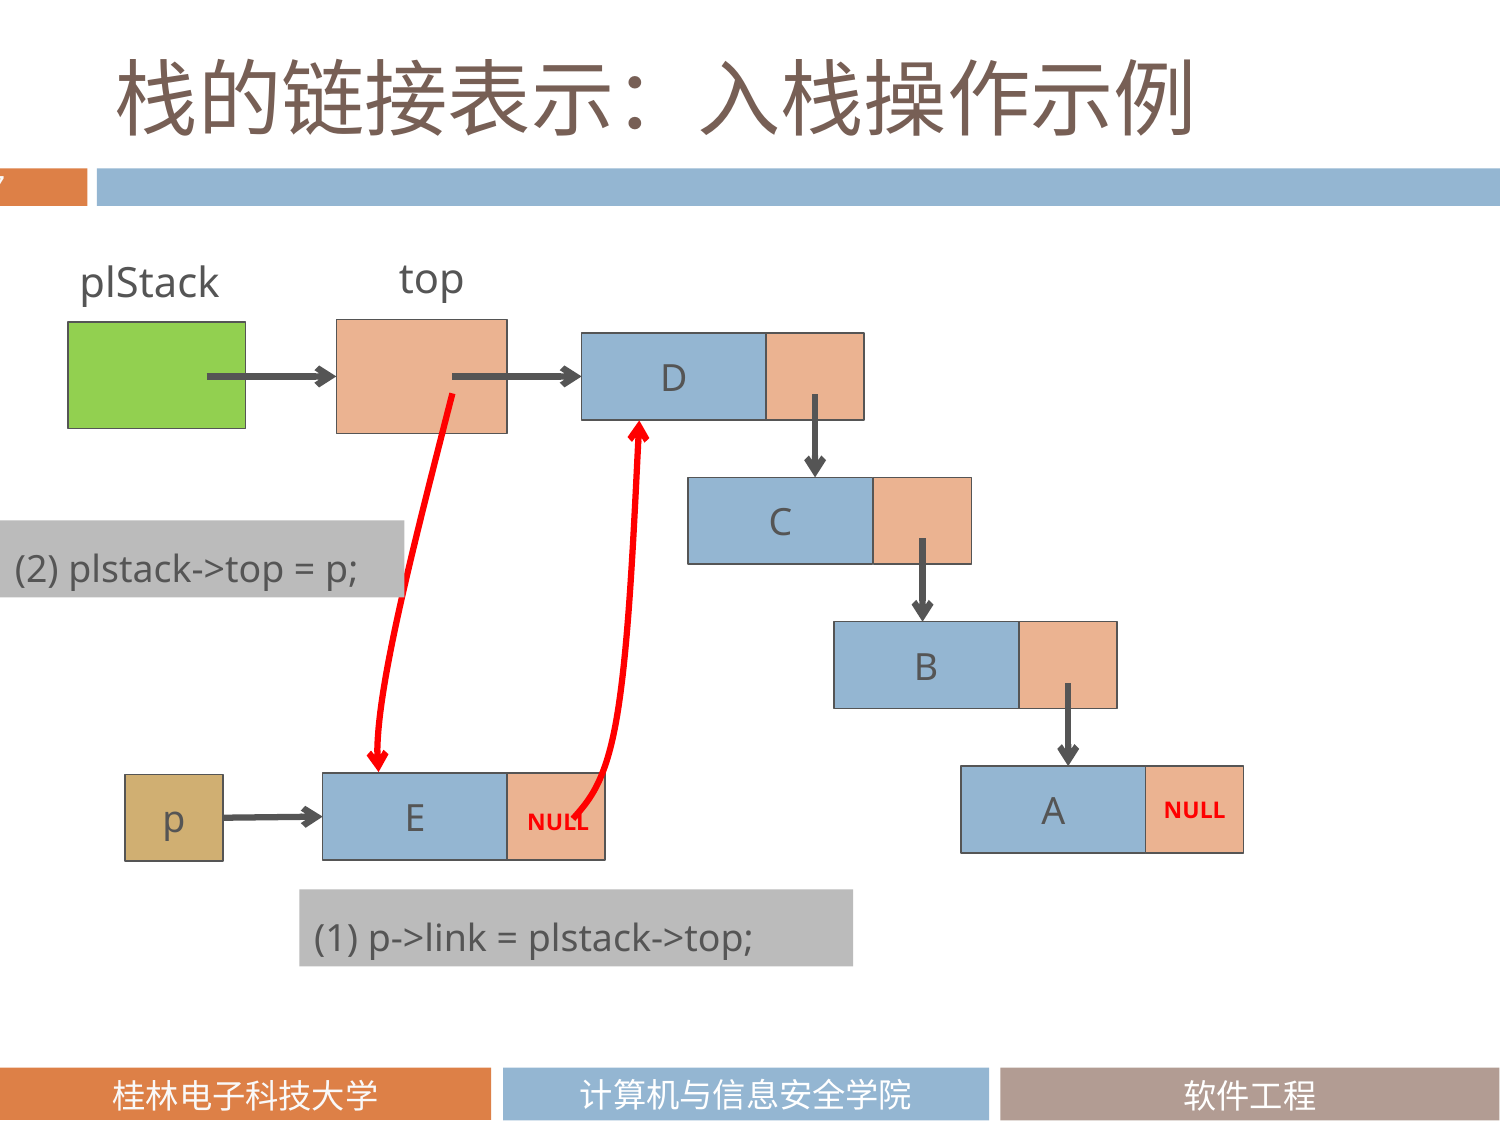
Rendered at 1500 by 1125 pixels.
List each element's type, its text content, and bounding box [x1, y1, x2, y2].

text_box NULL [1145, 766, 1244, 853]
text_box p [124, 774, 223, 862]
text_box [507, 773, 605, 861]
text_box B [833, 621, 1019, 709]
text_box NULL [512, 799, 605, 842]
text_box [873, 477, 972, 565]
text_box [336, 319, 508, 434]
text_box (2) plstack->top = p; [0, 520, 405, 598]
text_box [1019, 621, 1118, 709]
title 栈的链接表示：入栈操作示例 [99, 37, 1438, 155]
text_box top [383, 231, 505, 310]
text_box [370, 393, 453, 773]
text_box C [688, 477, 873, 565]
text_box (1) p->link = plstack->top; [299, 889, 854, 967]
text_box [576, 420, 646, 799]
text_box plStack [64, 235, 255, 313]
text_box D [581, 333, 766, 420]
text_box [68, 322, 246, 429]
text_box A [961, 766, 1145, 853]
text_box E [322, 773, 507, 861]
text_box [766, 333, 864, 420]
